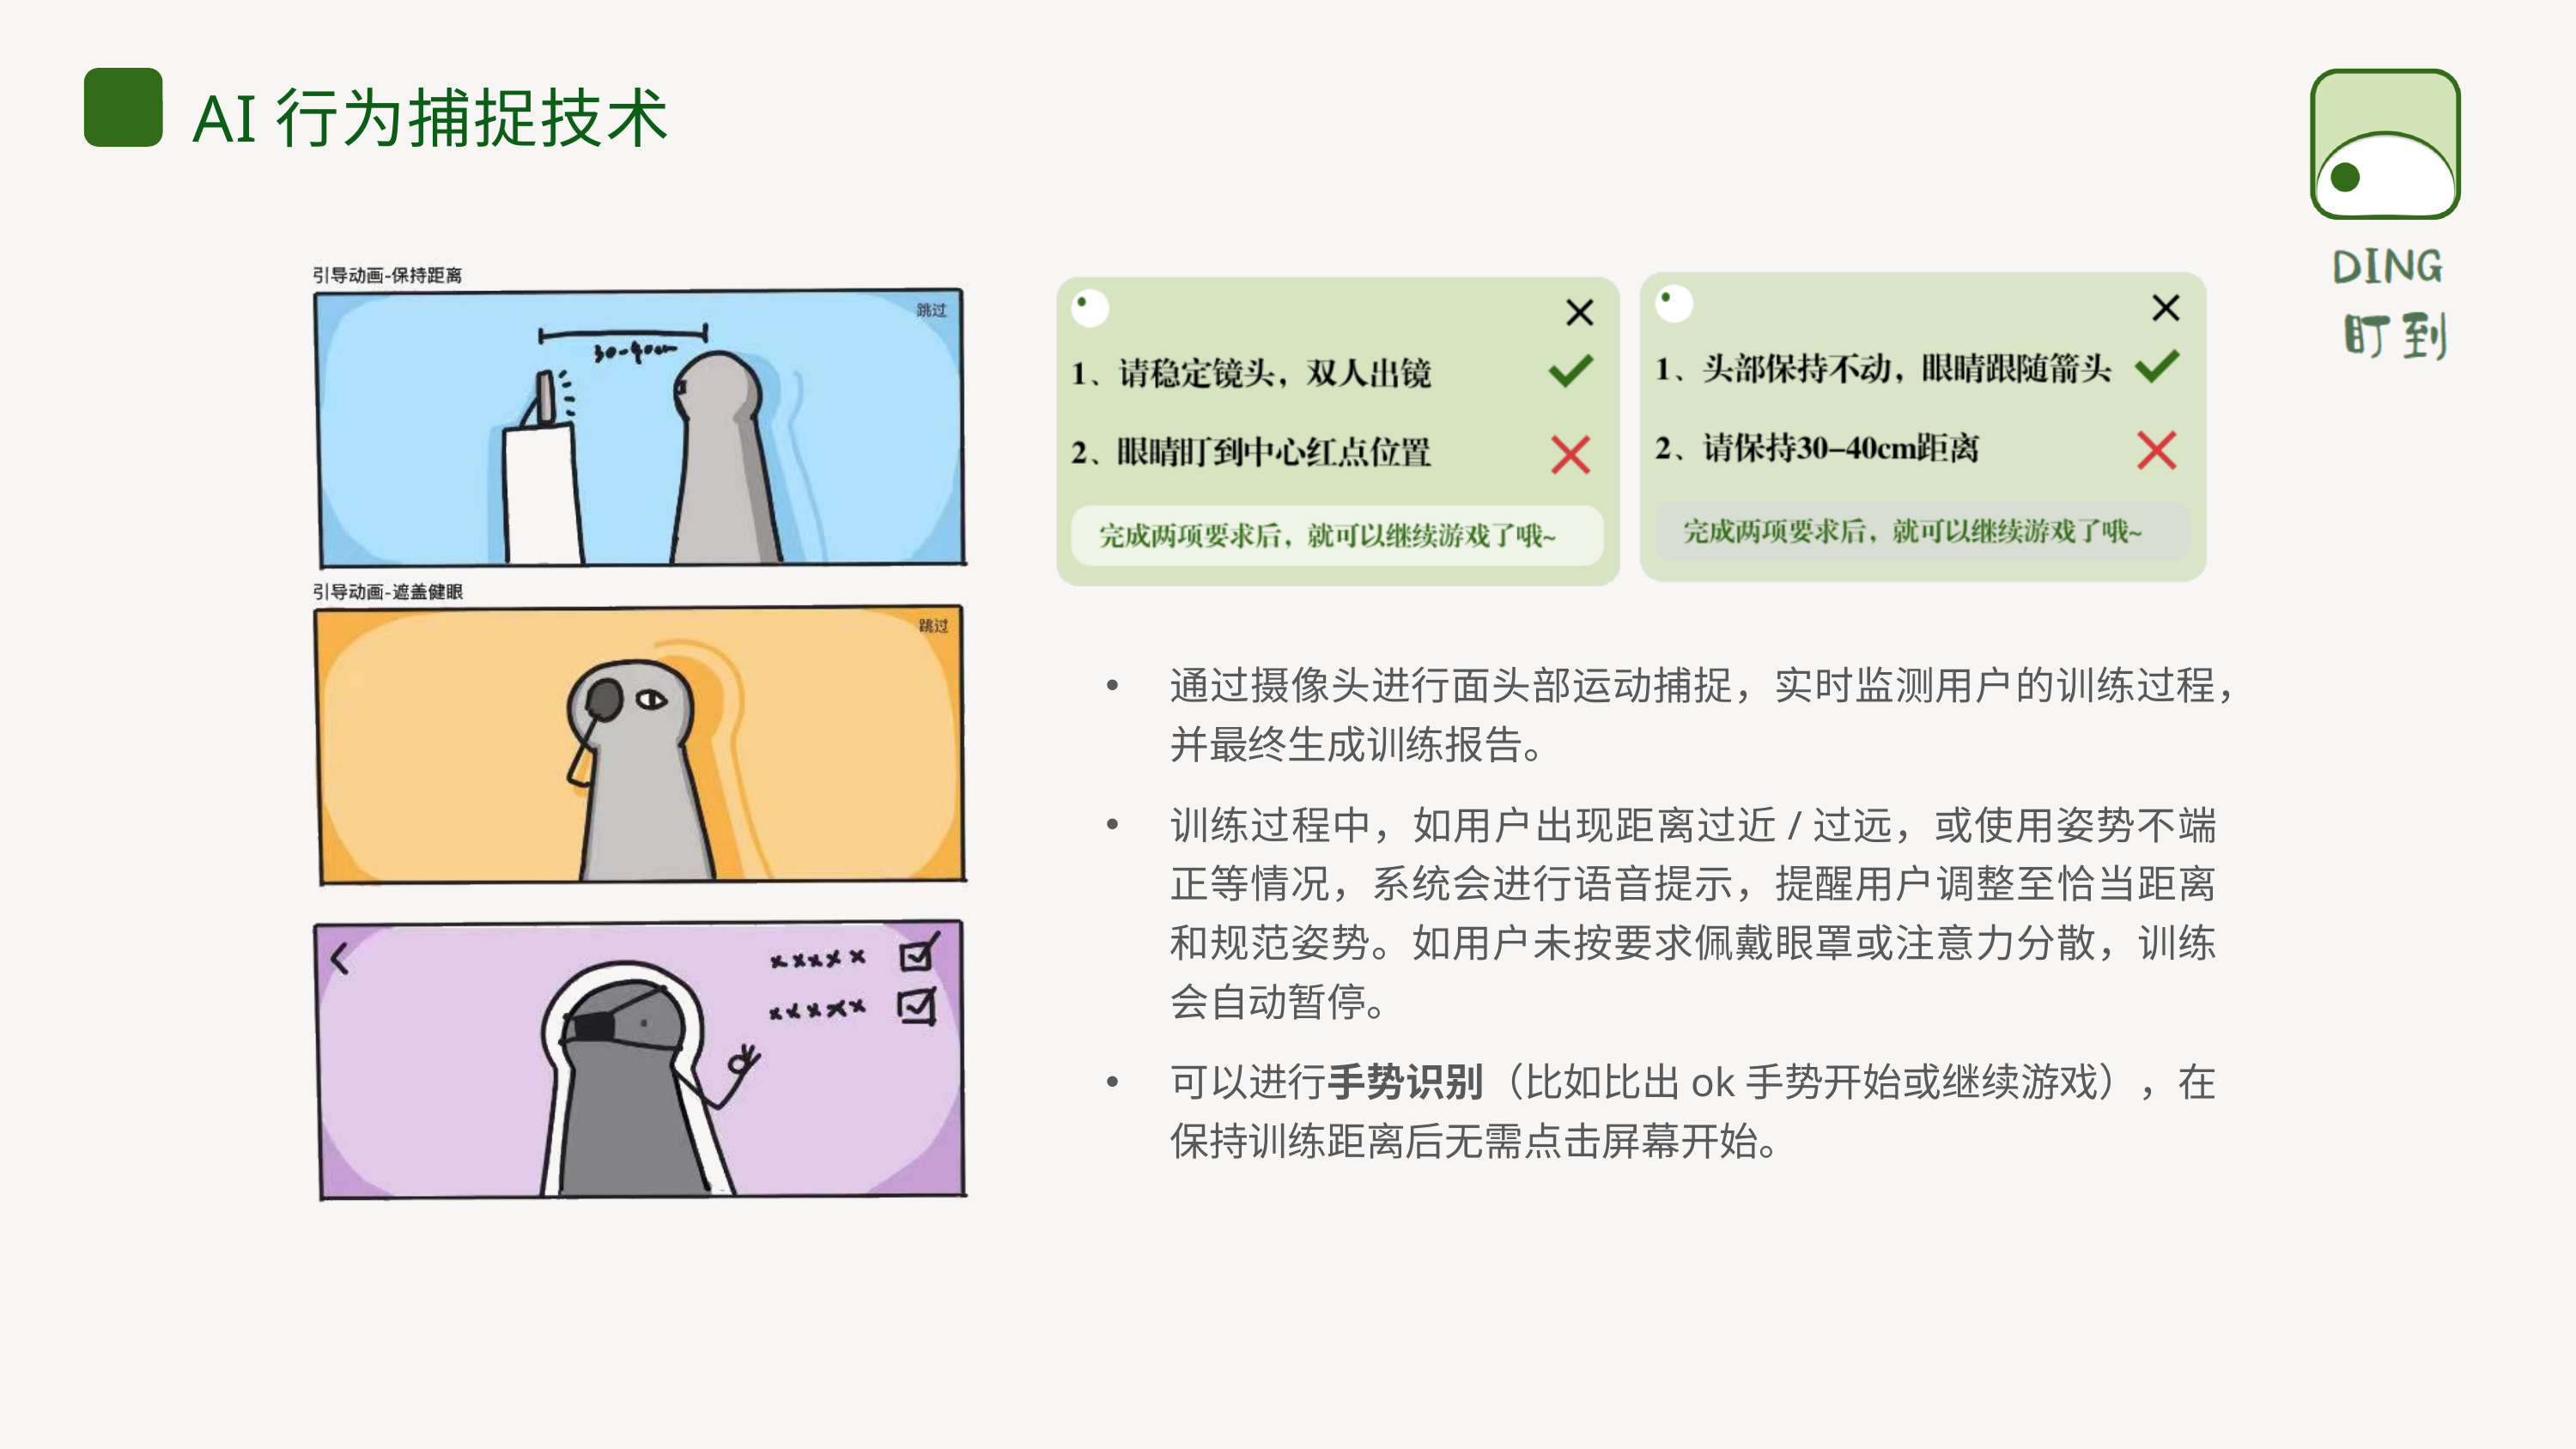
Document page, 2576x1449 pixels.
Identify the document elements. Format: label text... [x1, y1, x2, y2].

text_box AI行为捕捉技术 [192, 37, 1008, 155]
text_box [83, 68, 163, 147]
text_box 通过摄像头进行面头部运动捕捉，实时监测用户的训练过程，并最终生成训练报告。 训练过程中，如用户出现距离过近/过远，或使用姿势不端正等情况，系统会进行语音提示，提醒用户调整至恰当距离和规范姿势。如用户未按要求佩戴眼罩或注意力分散，训练会自动暂停。 可以进行手势识别（比如比出ok手势开始或继续游戏），在保持训练距离后无需点击屏幕开始。 [1105, 649, 2218, 1215]
picture [1038, 262, 2218, 597]
picture [2283, 55, 2484, 378]
picture [278, 246, 1004, 1216]
